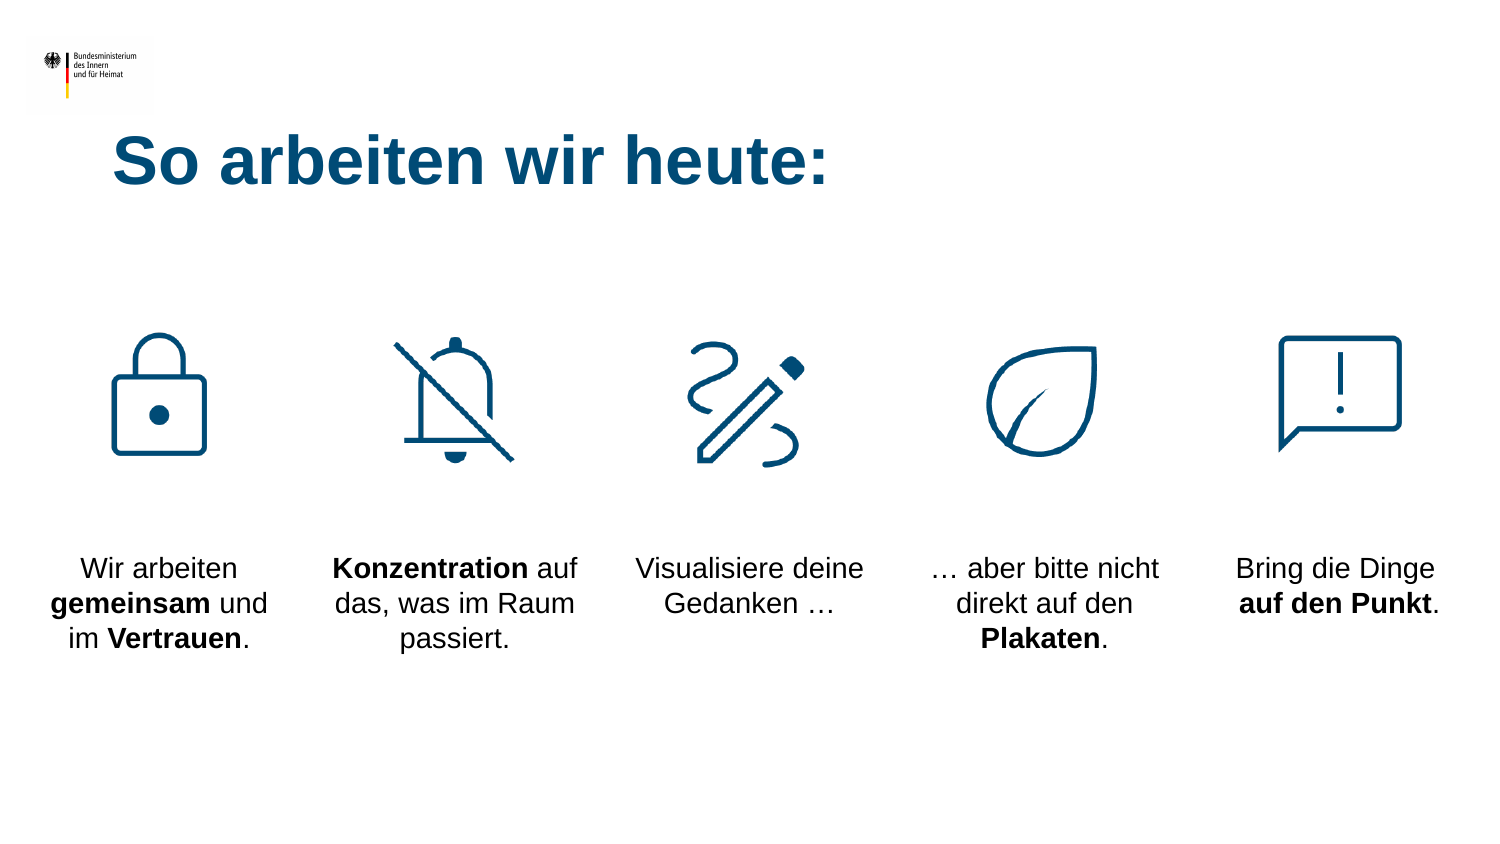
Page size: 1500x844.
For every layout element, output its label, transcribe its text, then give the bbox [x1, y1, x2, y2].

list Visualisiere deine Gedanken … [609, 335, 891, 834]
picture [661, 315, 839, 494]
picture [373, 315, 537, 479]
picture [26, 36, 154, 115]
title So arbeiten wir heute: [101, 119, 1296, 273]
picture [956, 301, 1134, 479]
picture [1257, 315, 1422, 479]
list Konzentration auf das, was im Raum passiert. [314, 352, 596, 844]
list Wir arbeiten gemeinsam und im Vertrauen. [18, 352, 301, 844]
picture [77, 312, 242, 477]
list Bring die Dinge auf den Punkt. [1198, 335, 1481, 834]
list … aber bitte nicht direkt auf den Plakaten. [904, 352, 1186, 844]
